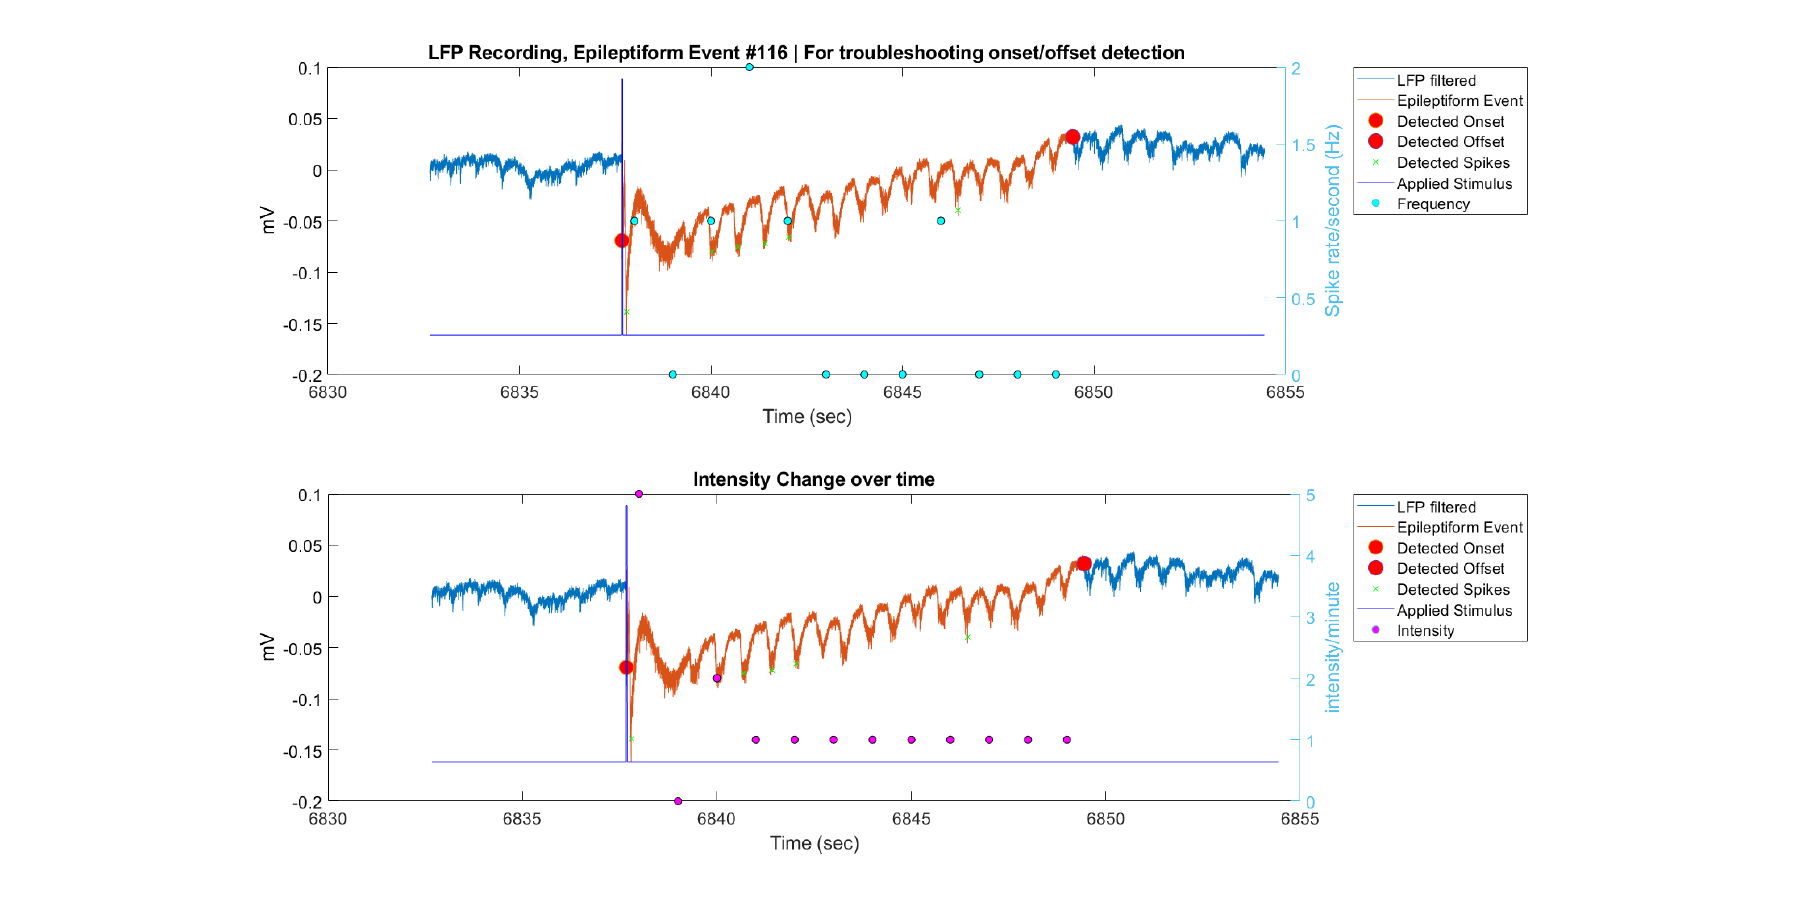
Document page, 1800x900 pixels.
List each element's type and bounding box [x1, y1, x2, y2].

picture [126, 0, 1674, 900]
